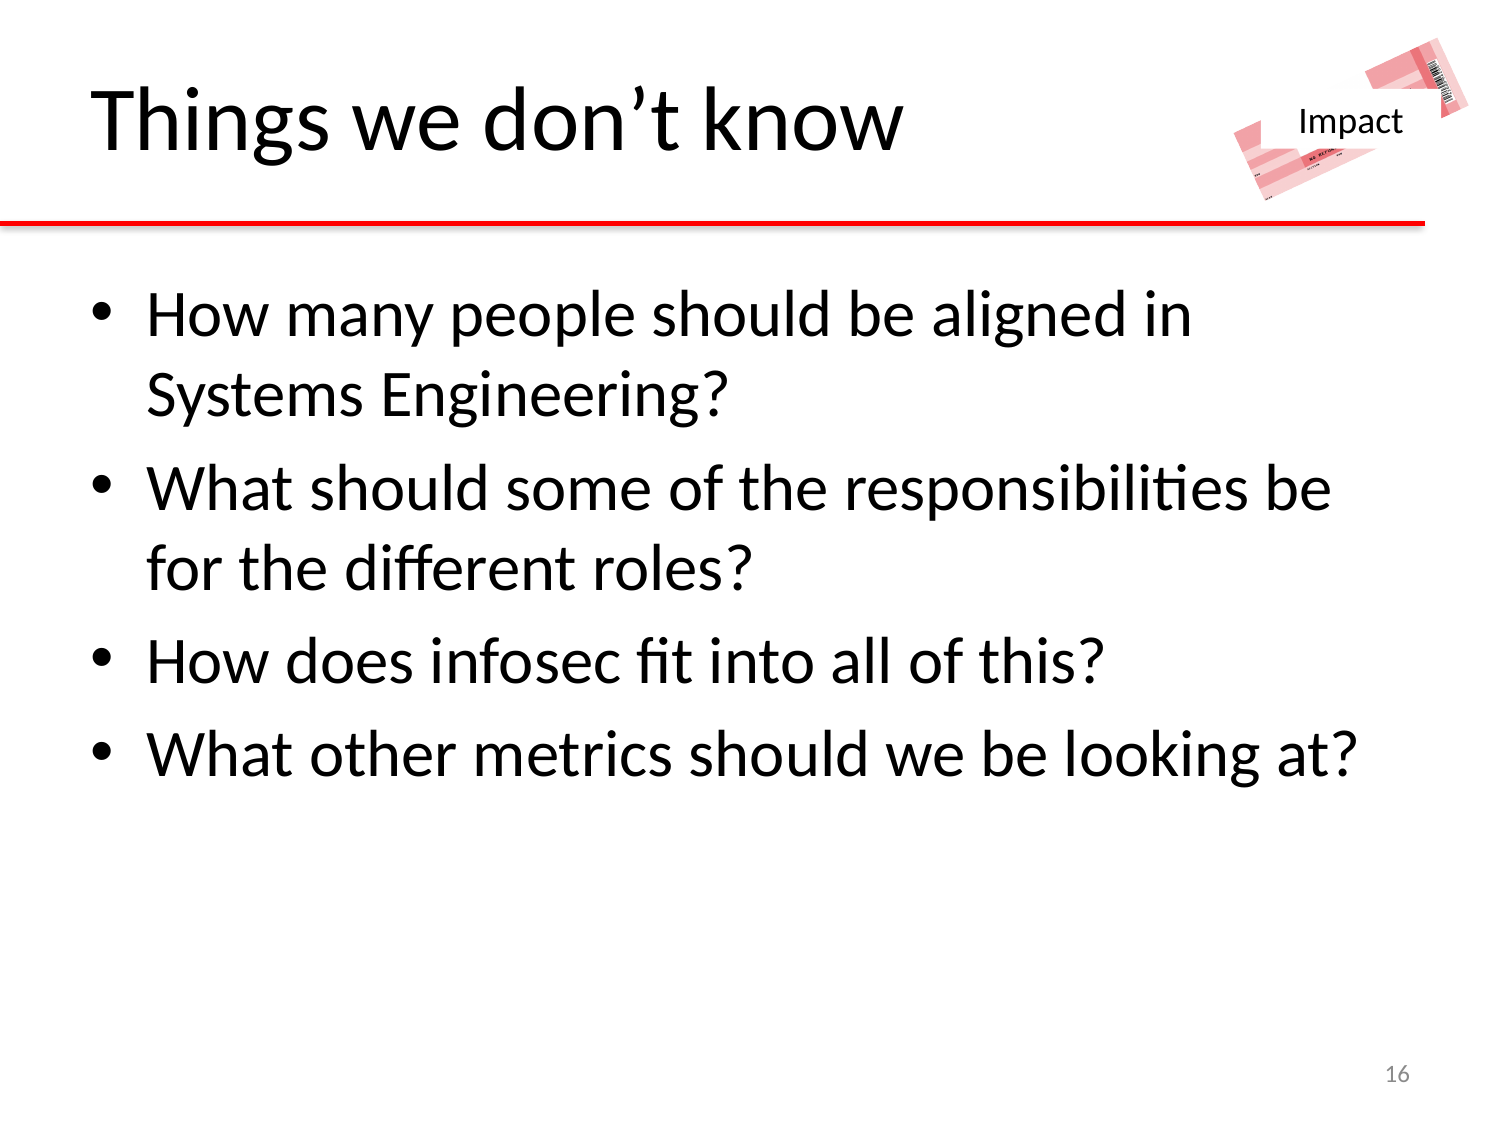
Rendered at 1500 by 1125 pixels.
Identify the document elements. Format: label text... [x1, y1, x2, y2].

picture [1346, 38, 1457, 81]
picture [1234, 131, 1238, 141]
picture [1245, 157, 1357, 200]
list How many people should be aligned in Systems Engineering? What should some of the responsibilities be for the different roles? How does infosec fit into all of this? What other metrics should we be looking at? [75, 262, 1425, 1005]
picture [1464, 97, 1468, 107]
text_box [1238, 81, 1464, 157]
slide_number 16 [1074, 1042, 1425, 1103]
title Things we don’t know [75, 20, 1425, 208]
